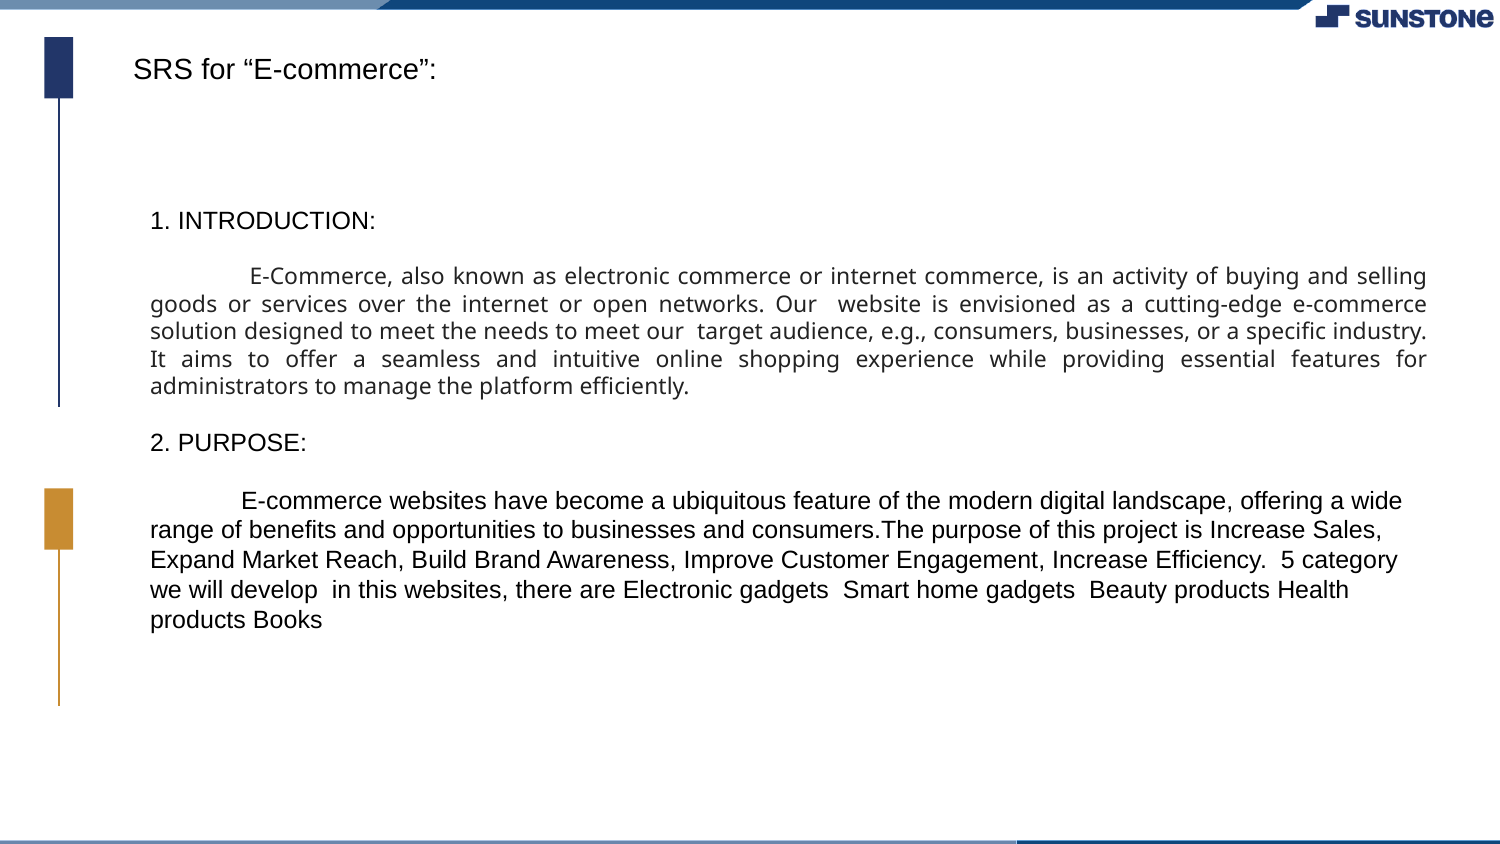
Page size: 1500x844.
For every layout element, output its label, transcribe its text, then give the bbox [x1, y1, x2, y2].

text_box SRS for “E-commerce”: [118, 42, 1007, 128]
picture [0, 0, 1500, 844]
text_box 1. INTRODUCTION: E-Commerce, also known as electronic commerce or internet commerce, is an activity of buying and selling goods or services over the internet or open networks. Our website is envisioned as a cutting-edge e-commerce solution designed to meet the needs to meet our target audience, e.g., consumers, businesses, or a specific industry. It aims to offer a seamless and intuitive online shopping experience while providing essential features for administrators to manage the platform efficiently. 2. PURPOSE: E-commerce websites have become a ubiquitous feature of the modern digital landscape, offering a wide range of benefits and opportunities to businesses and consumers.The purpose of this project is Increase Sales, Expand Market Reach, Build Brand Awareness, Improve Customer Engagement, Increase Efficiency. 5 category we will develop in this websites, there are Electronic gadgets Smart home gadgets Beauty products Health products Books [135, 197, 1444, 642]
